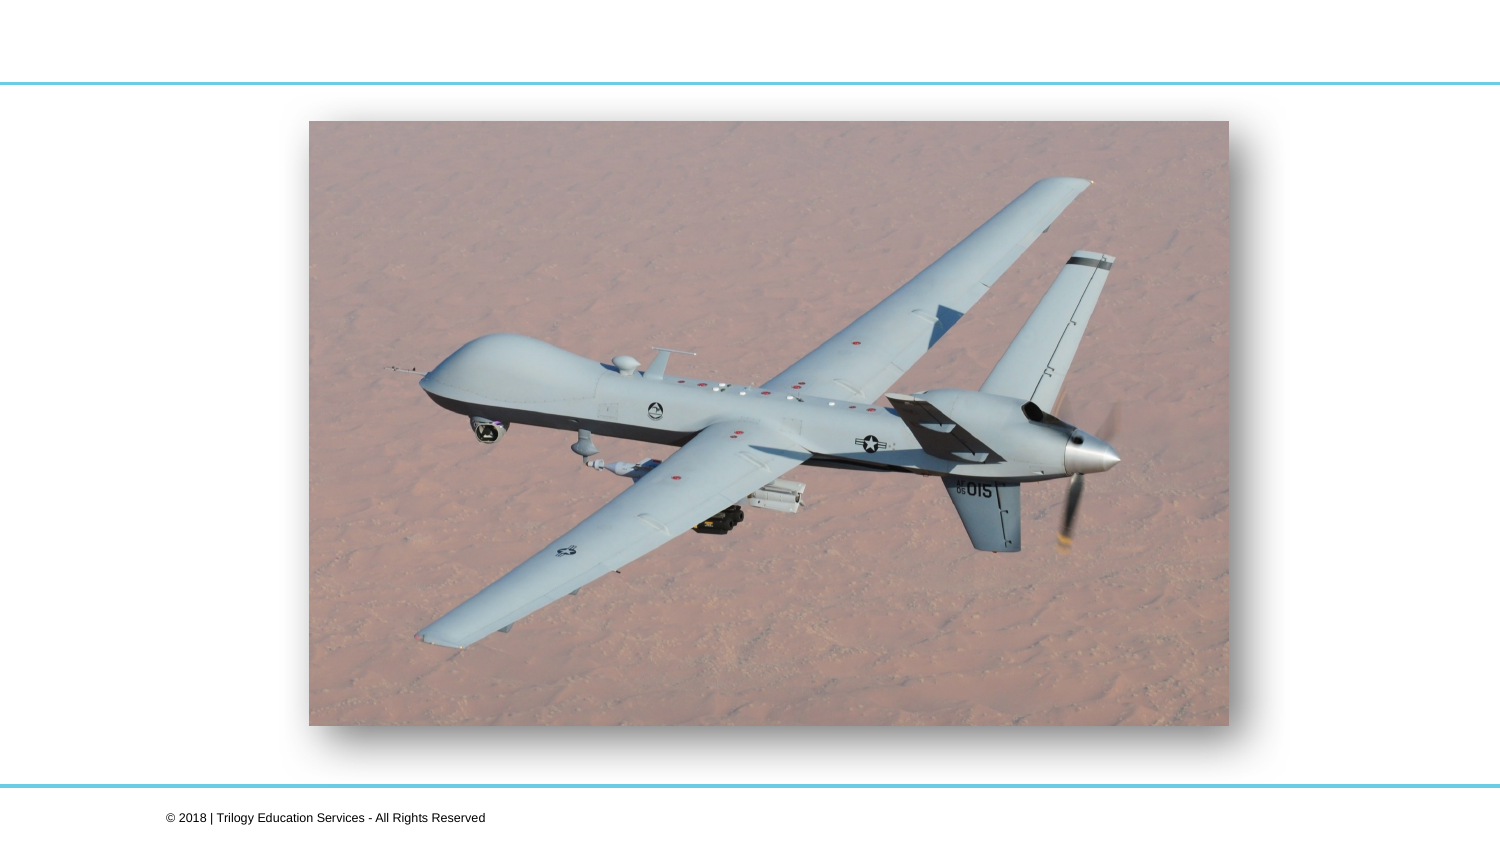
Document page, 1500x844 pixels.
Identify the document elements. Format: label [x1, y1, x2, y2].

picture [309, 121, 1229, 727]
